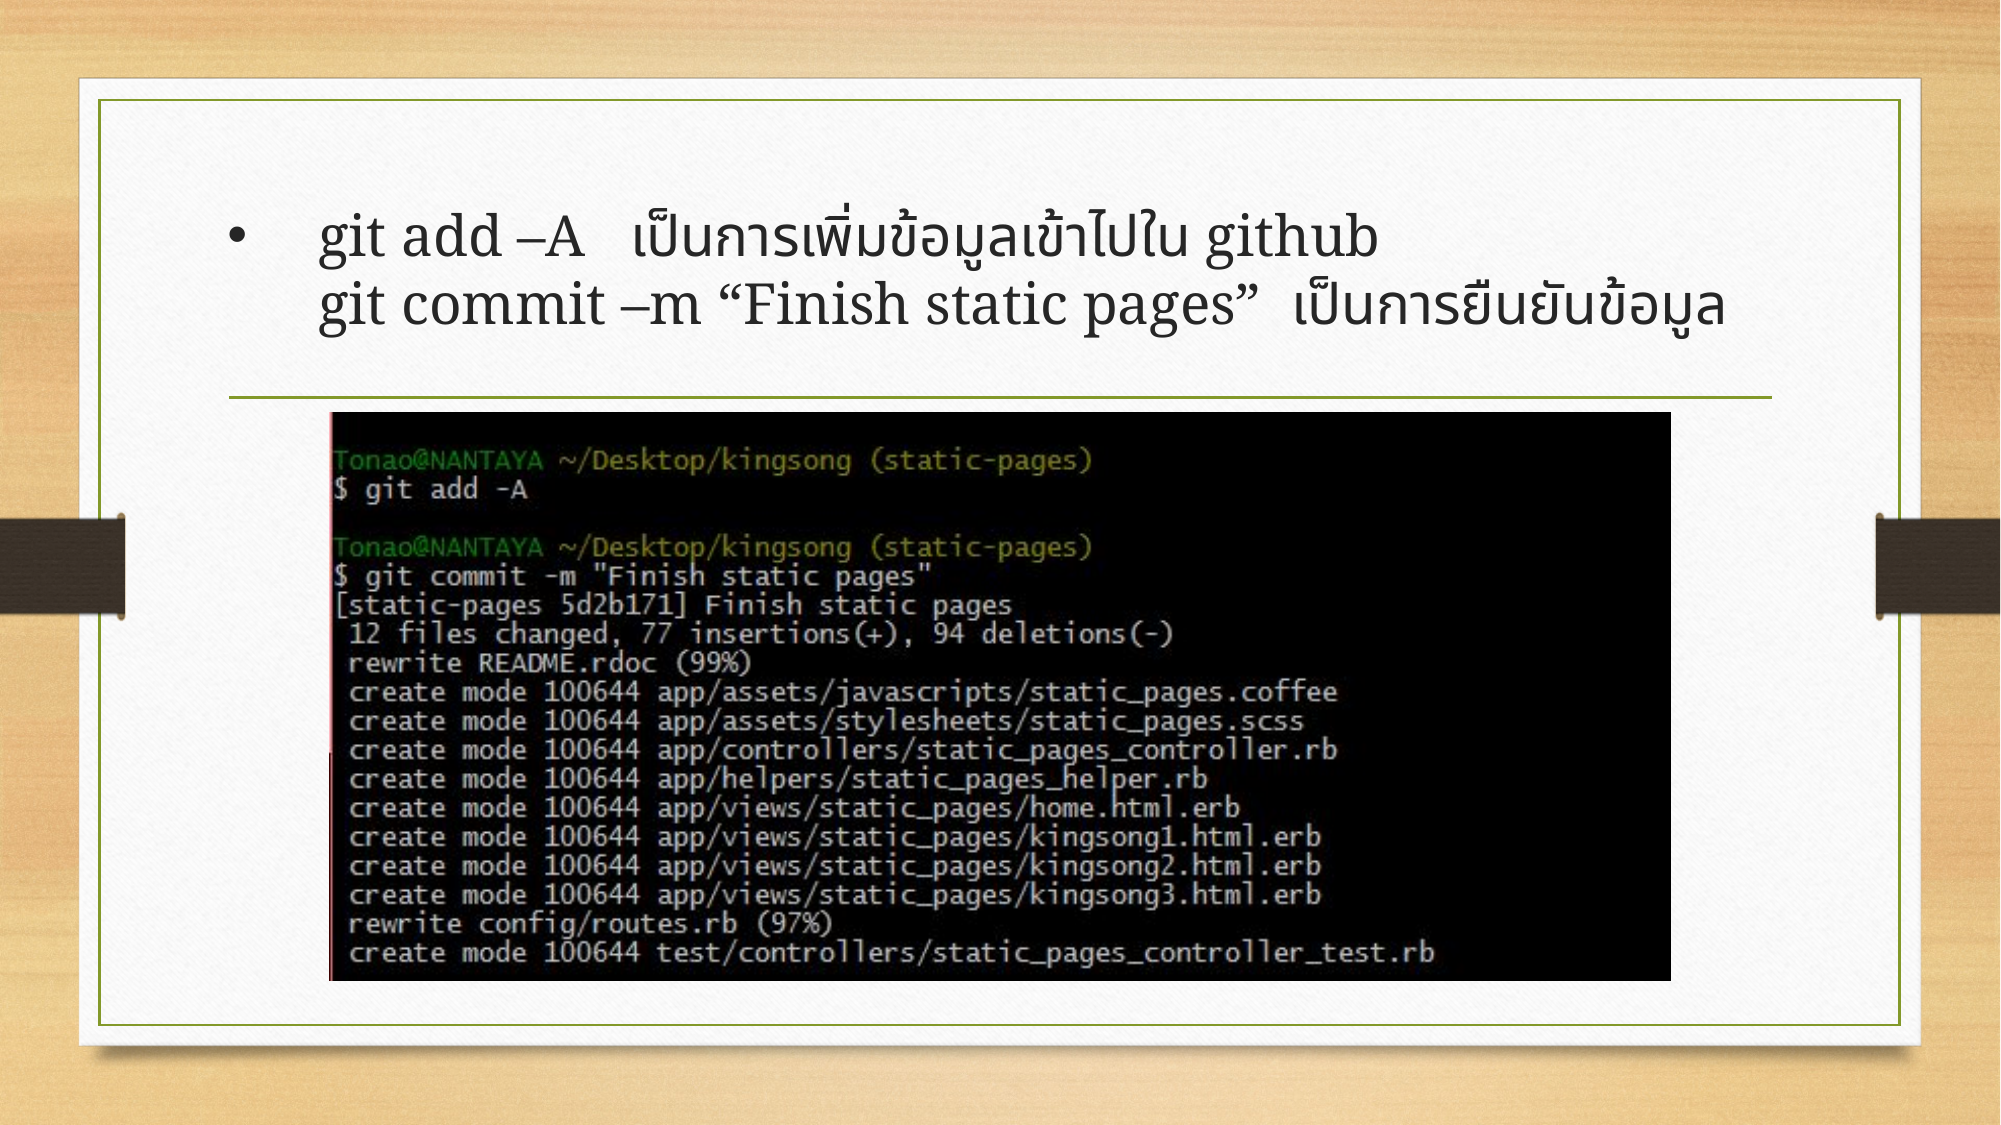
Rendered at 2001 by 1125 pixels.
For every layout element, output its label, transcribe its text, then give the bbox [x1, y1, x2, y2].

picture [0, 0, 2001, 1125]
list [329, 412, 1671, 981]
title git add –A เป็นการเพิ่มข้อมูลเข้าไปใน github git commit –m “Finish static pages” เป็นการยืนยันข้อมูล [212, 161, 1788, 375]
